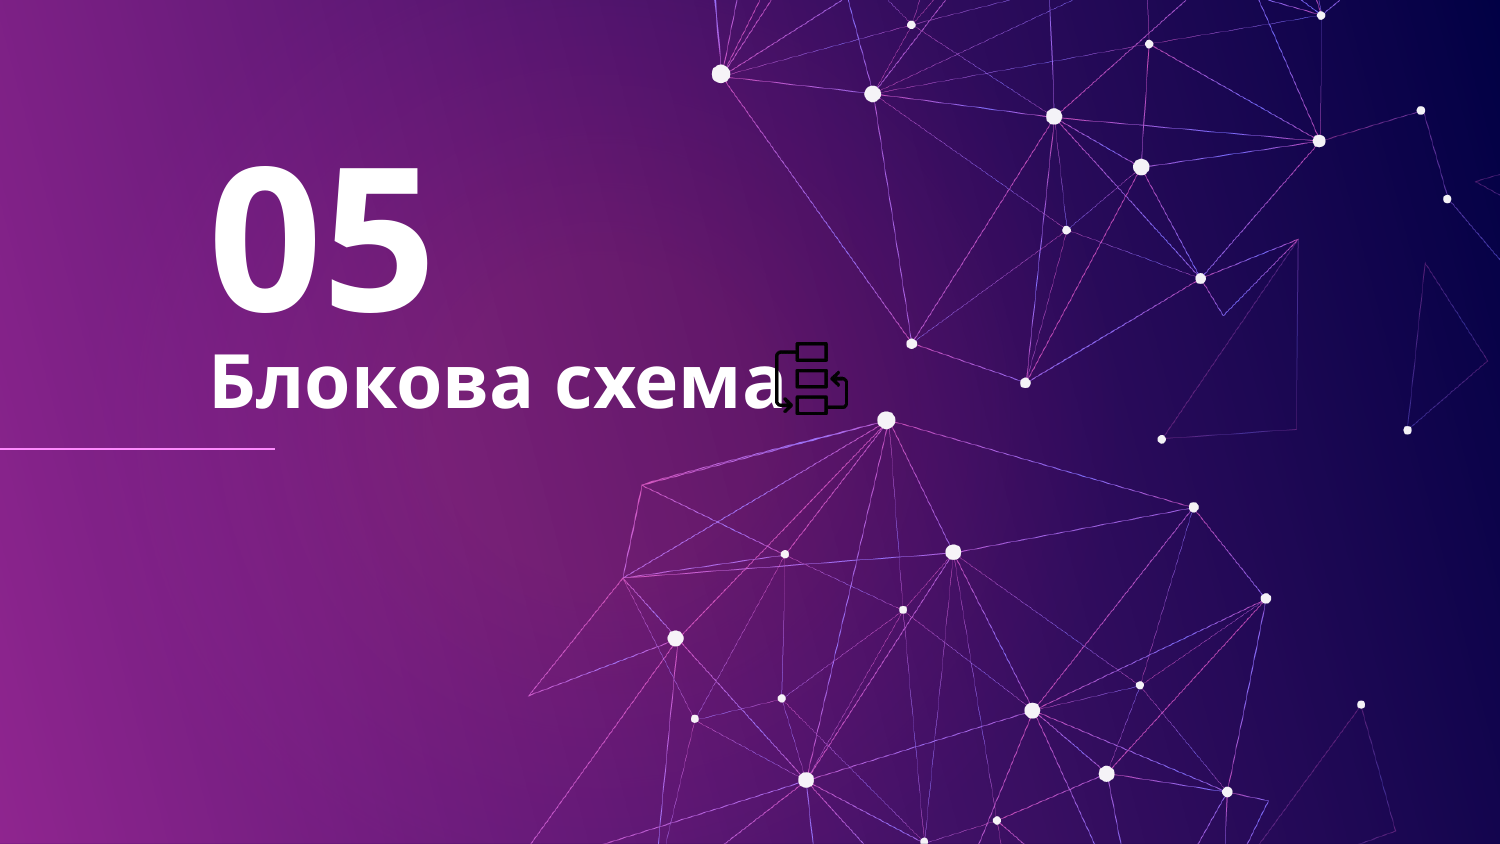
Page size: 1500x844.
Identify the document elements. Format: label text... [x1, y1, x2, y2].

picture [775, 342, 848, 415]
title Блокова схема [193, 220, 1046, 537]
picture [0, 0, 1500, 844]
title 05 [193, 169, 683, 294]
